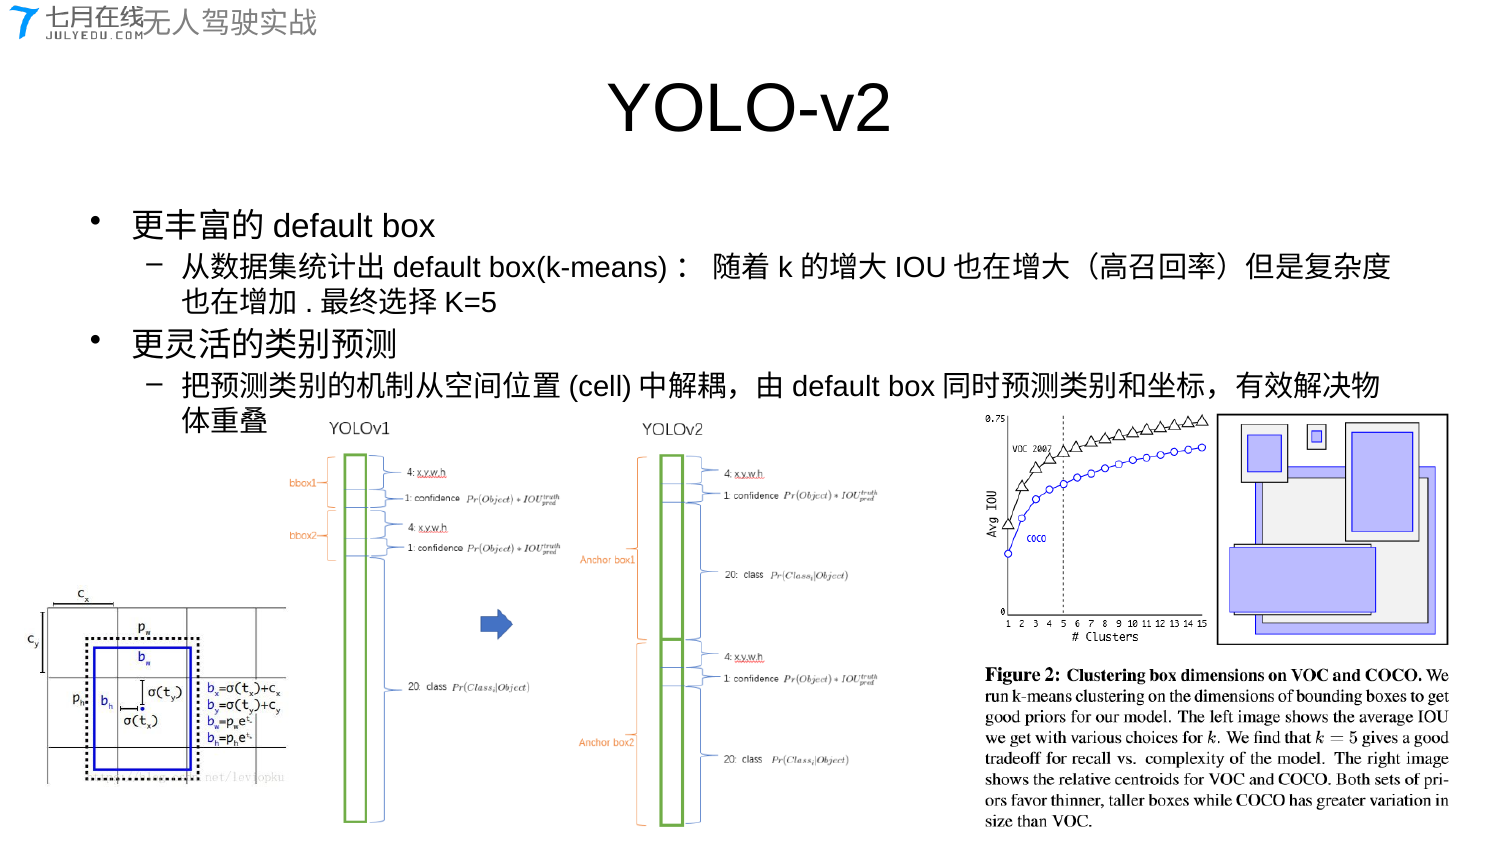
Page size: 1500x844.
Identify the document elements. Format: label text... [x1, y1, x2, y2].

picture [975, 403, 1463, 833]
picture [24, 418, 892, 839]
picture [7, 3, 144, 41]
list 更丰富的default box 从数据集统计出default box(k-means)： 随着k的增大IOU也在增大（高召回率）但是复杂度也在增加.最终选择K=5 更灵活的类别预测 把预测类别的机制从空间位置(cell)中解耦，由default box同时预测类别和坐标，有效解决物体重叠 [74, 196, 1426, 754]
title YOLO-v2 [74, 33, 1426, 175]
